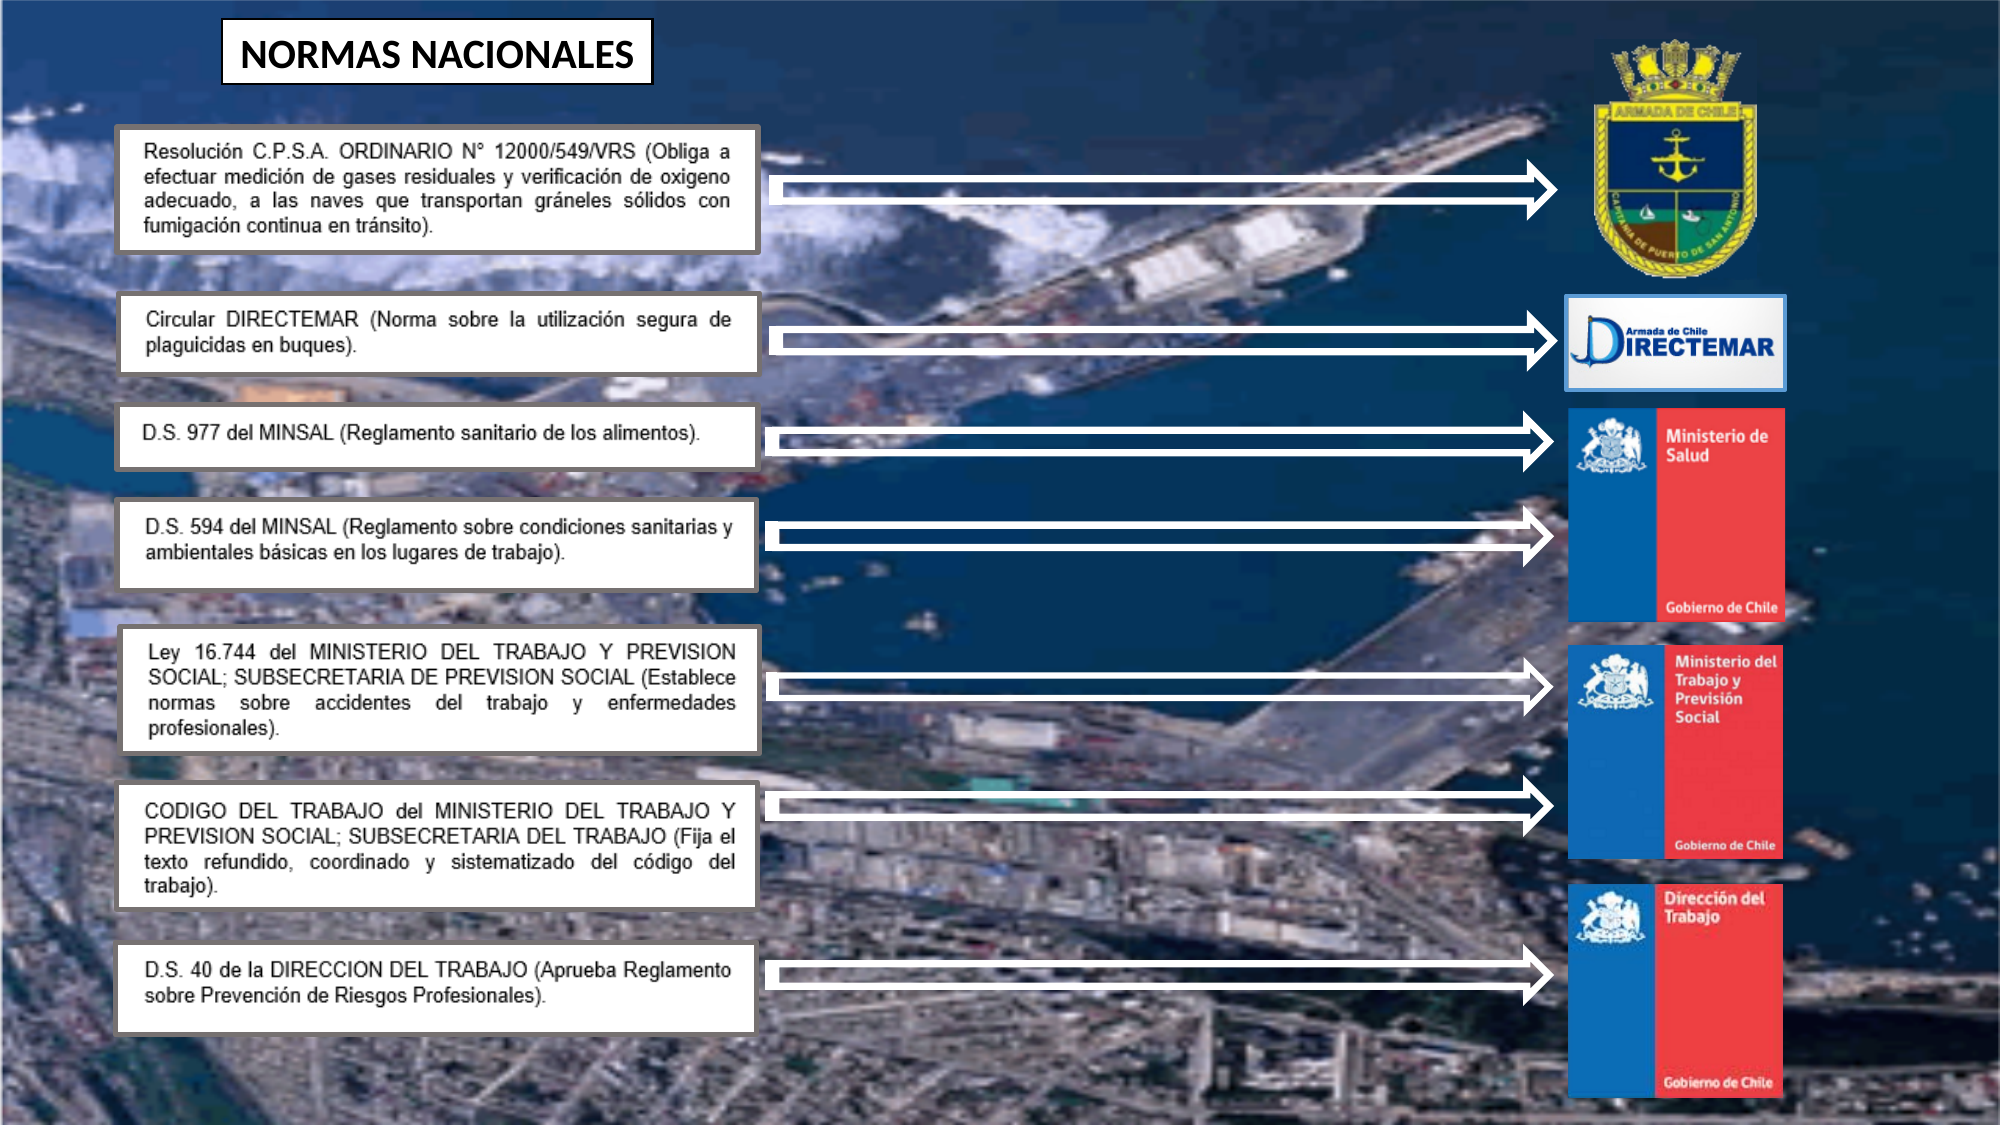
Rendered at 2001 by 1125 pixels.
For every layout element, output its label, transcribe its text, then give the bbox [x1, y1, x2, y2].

picture [3, 0, 1998, 1125]
text_box NORMAS NACIONALES [221, 18, 436, 85]
